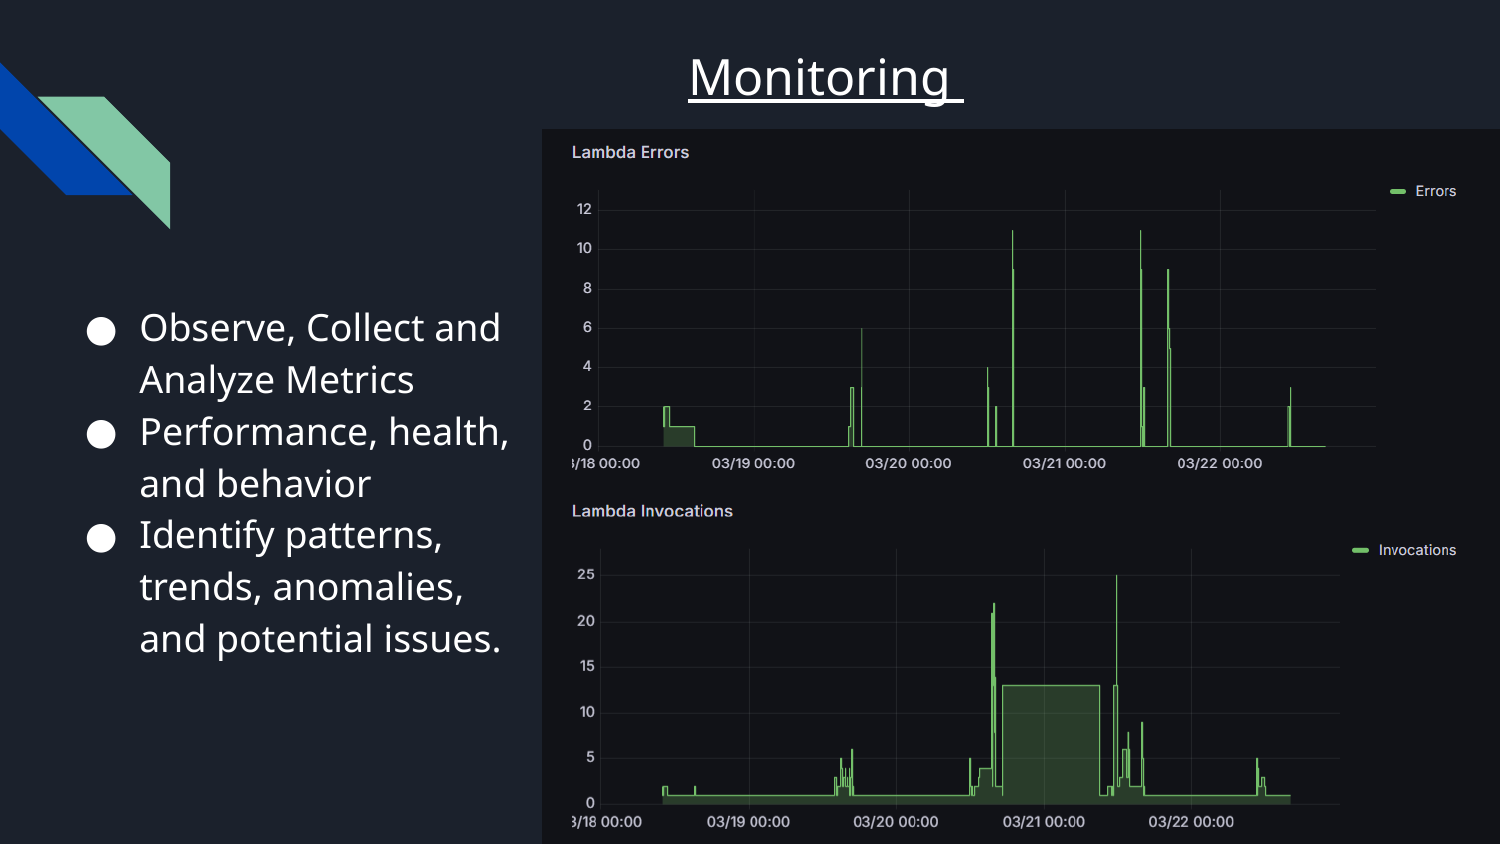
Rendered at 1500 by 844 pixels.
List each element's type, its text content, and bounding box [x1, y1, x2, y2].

list Observe, Collect and Analyze Metrics Performance, health, and behavior Identify patterns, trends, anomalies, and potential issues. [53, 282, 531, 759]
title Monitoring [106, 30, 1443, 144]
picture [542, 129, 1500, 844]
